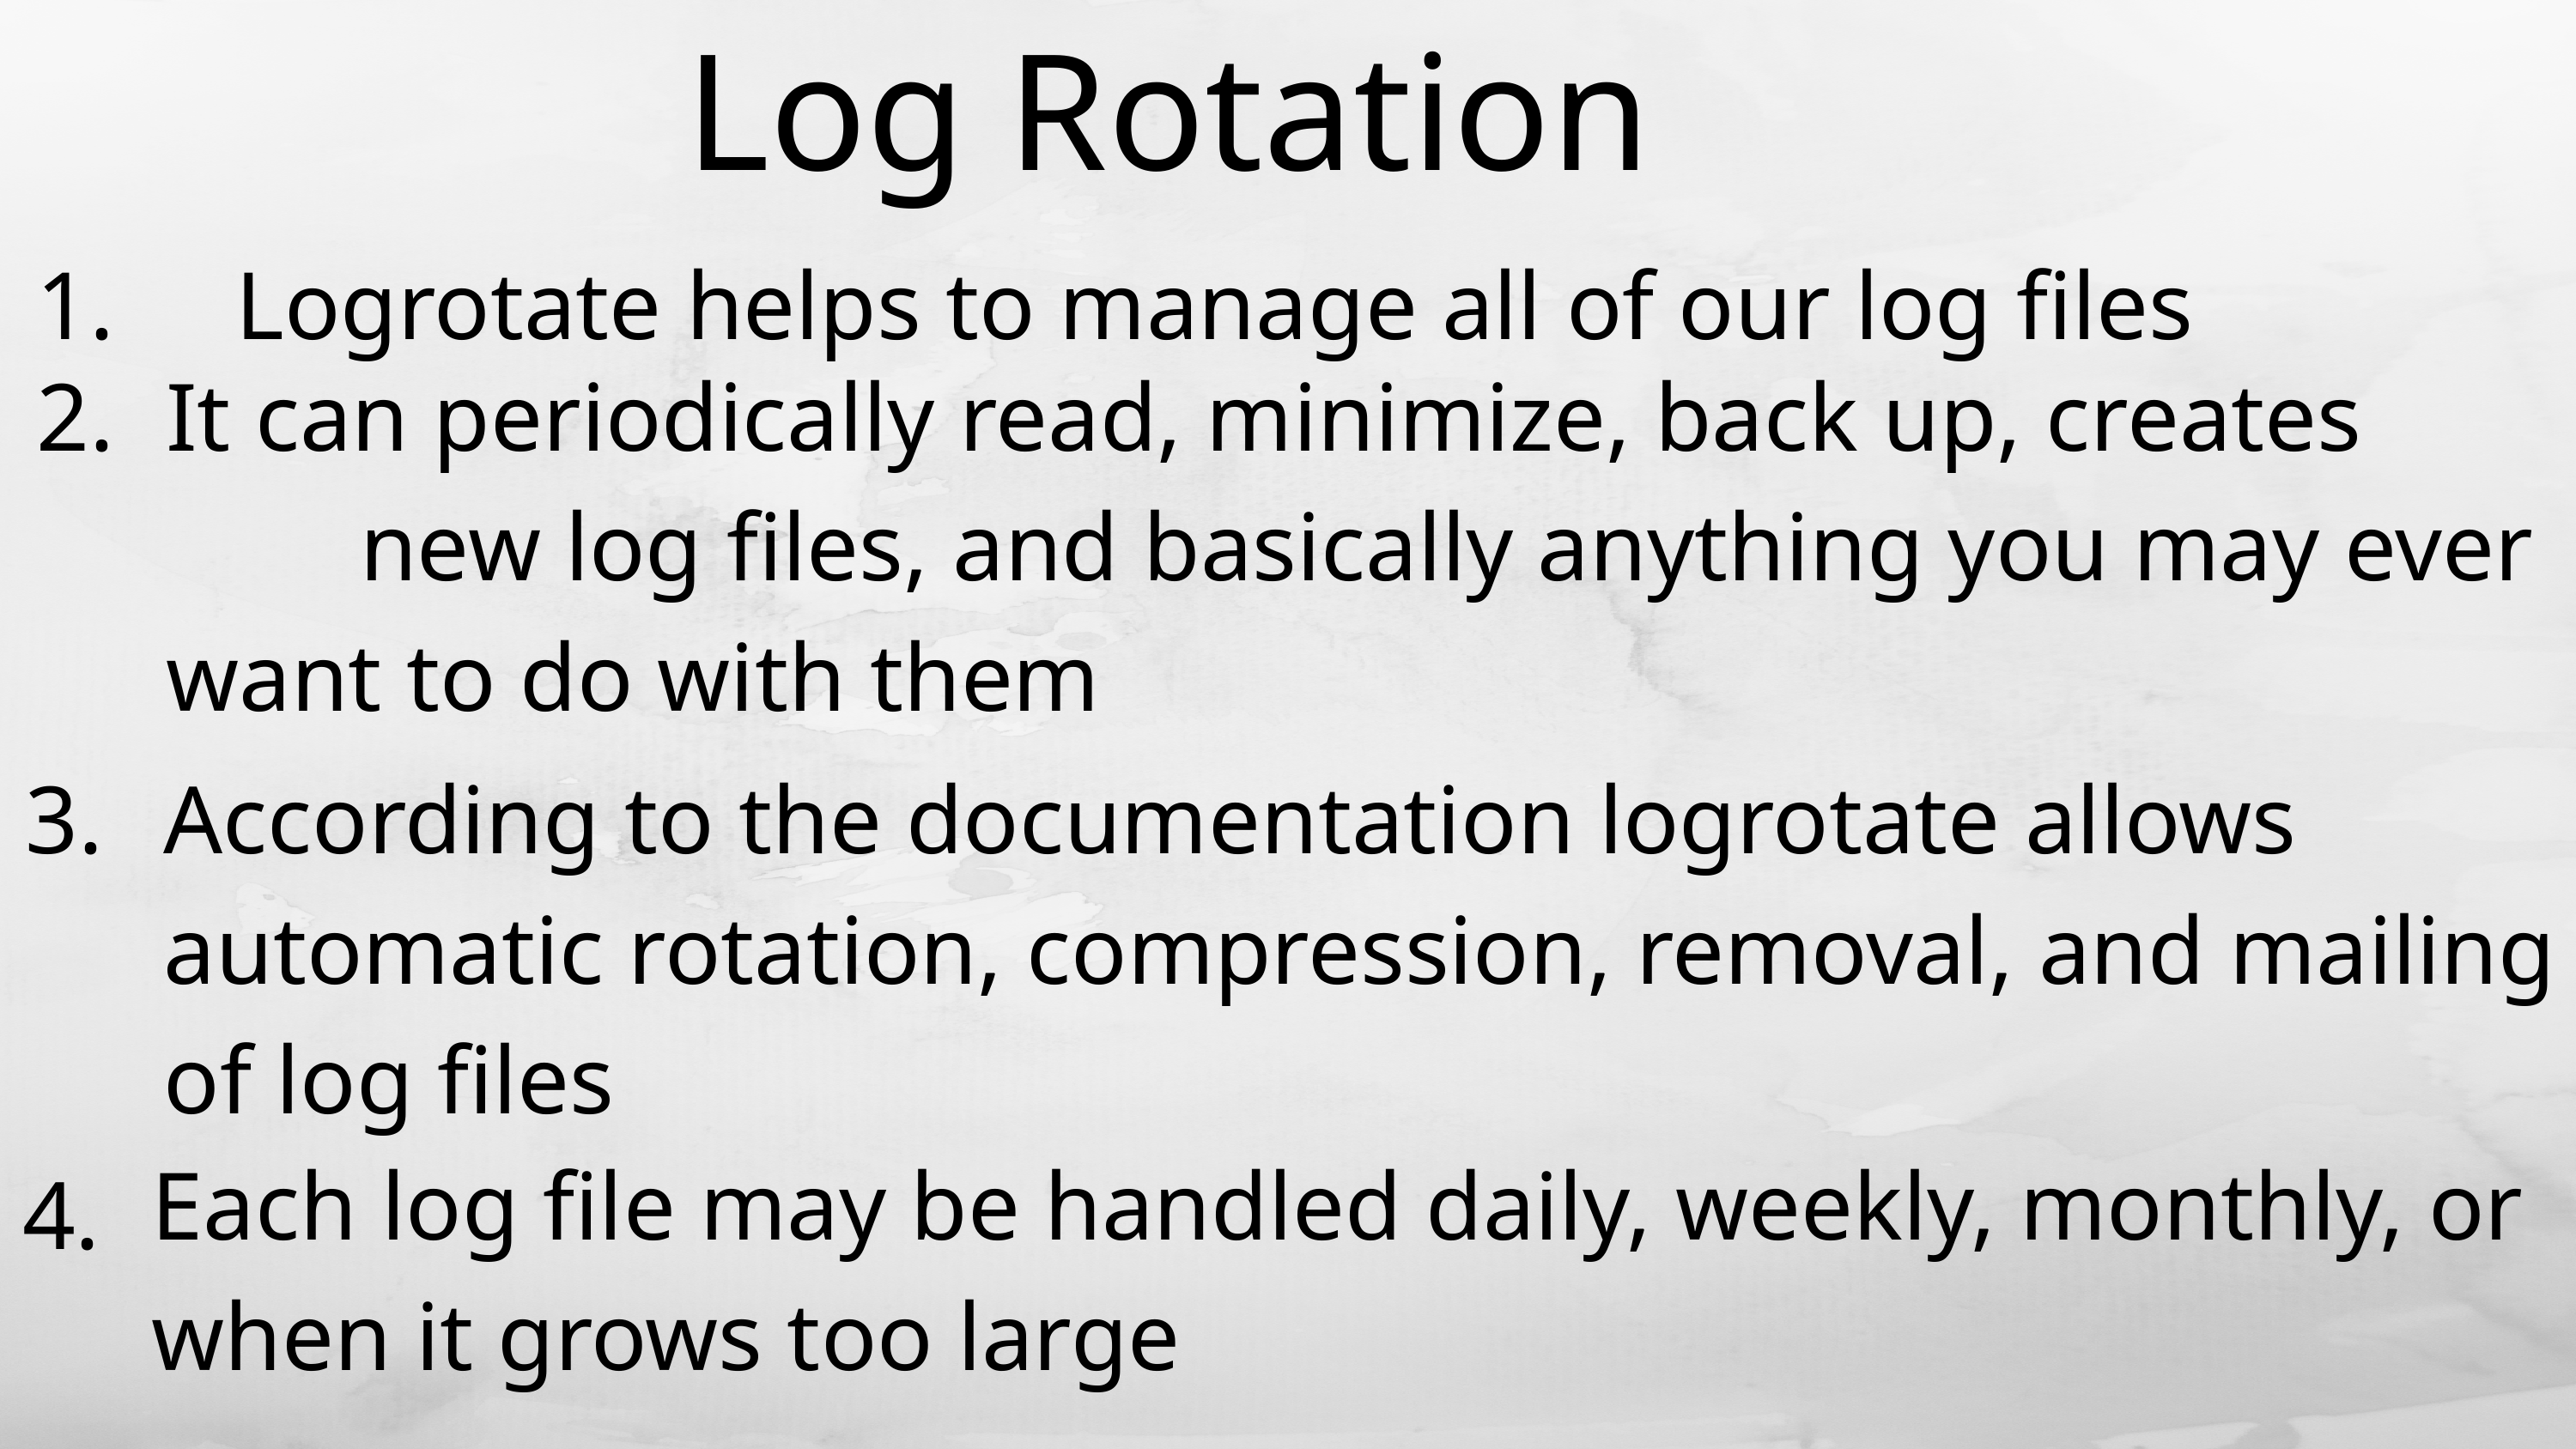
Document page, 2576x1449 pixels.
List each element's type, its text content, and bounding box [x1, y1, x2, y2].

text_box Log Rotation [639, 0, 1698, 203]
text_box 3. [0, 742, 152, 873]
text_box 4. [0, 1137, 145, 1269]
text_box 1. [30, 227, 122, 358]
picture [0, 0, 2576, 1449]
text_box It can periodically read, minimize, back up, creates new log files, and basically anything you may ever want to do with them [166, 339, 2543, 730]
text_box 2. [0, 339, 152, 470]
text_box Logrotate helps to manage all of our log files [163, 227, 2267, 358]
text_box According to the documentation logrotate allows automatic rotation, compression, removal, and mailing of log files [163, 742, 2576, 1133]
text_box Each log file may be handled daily, weekly, monthly, or when it grows too large [151, 1128, 2558, 1390]
